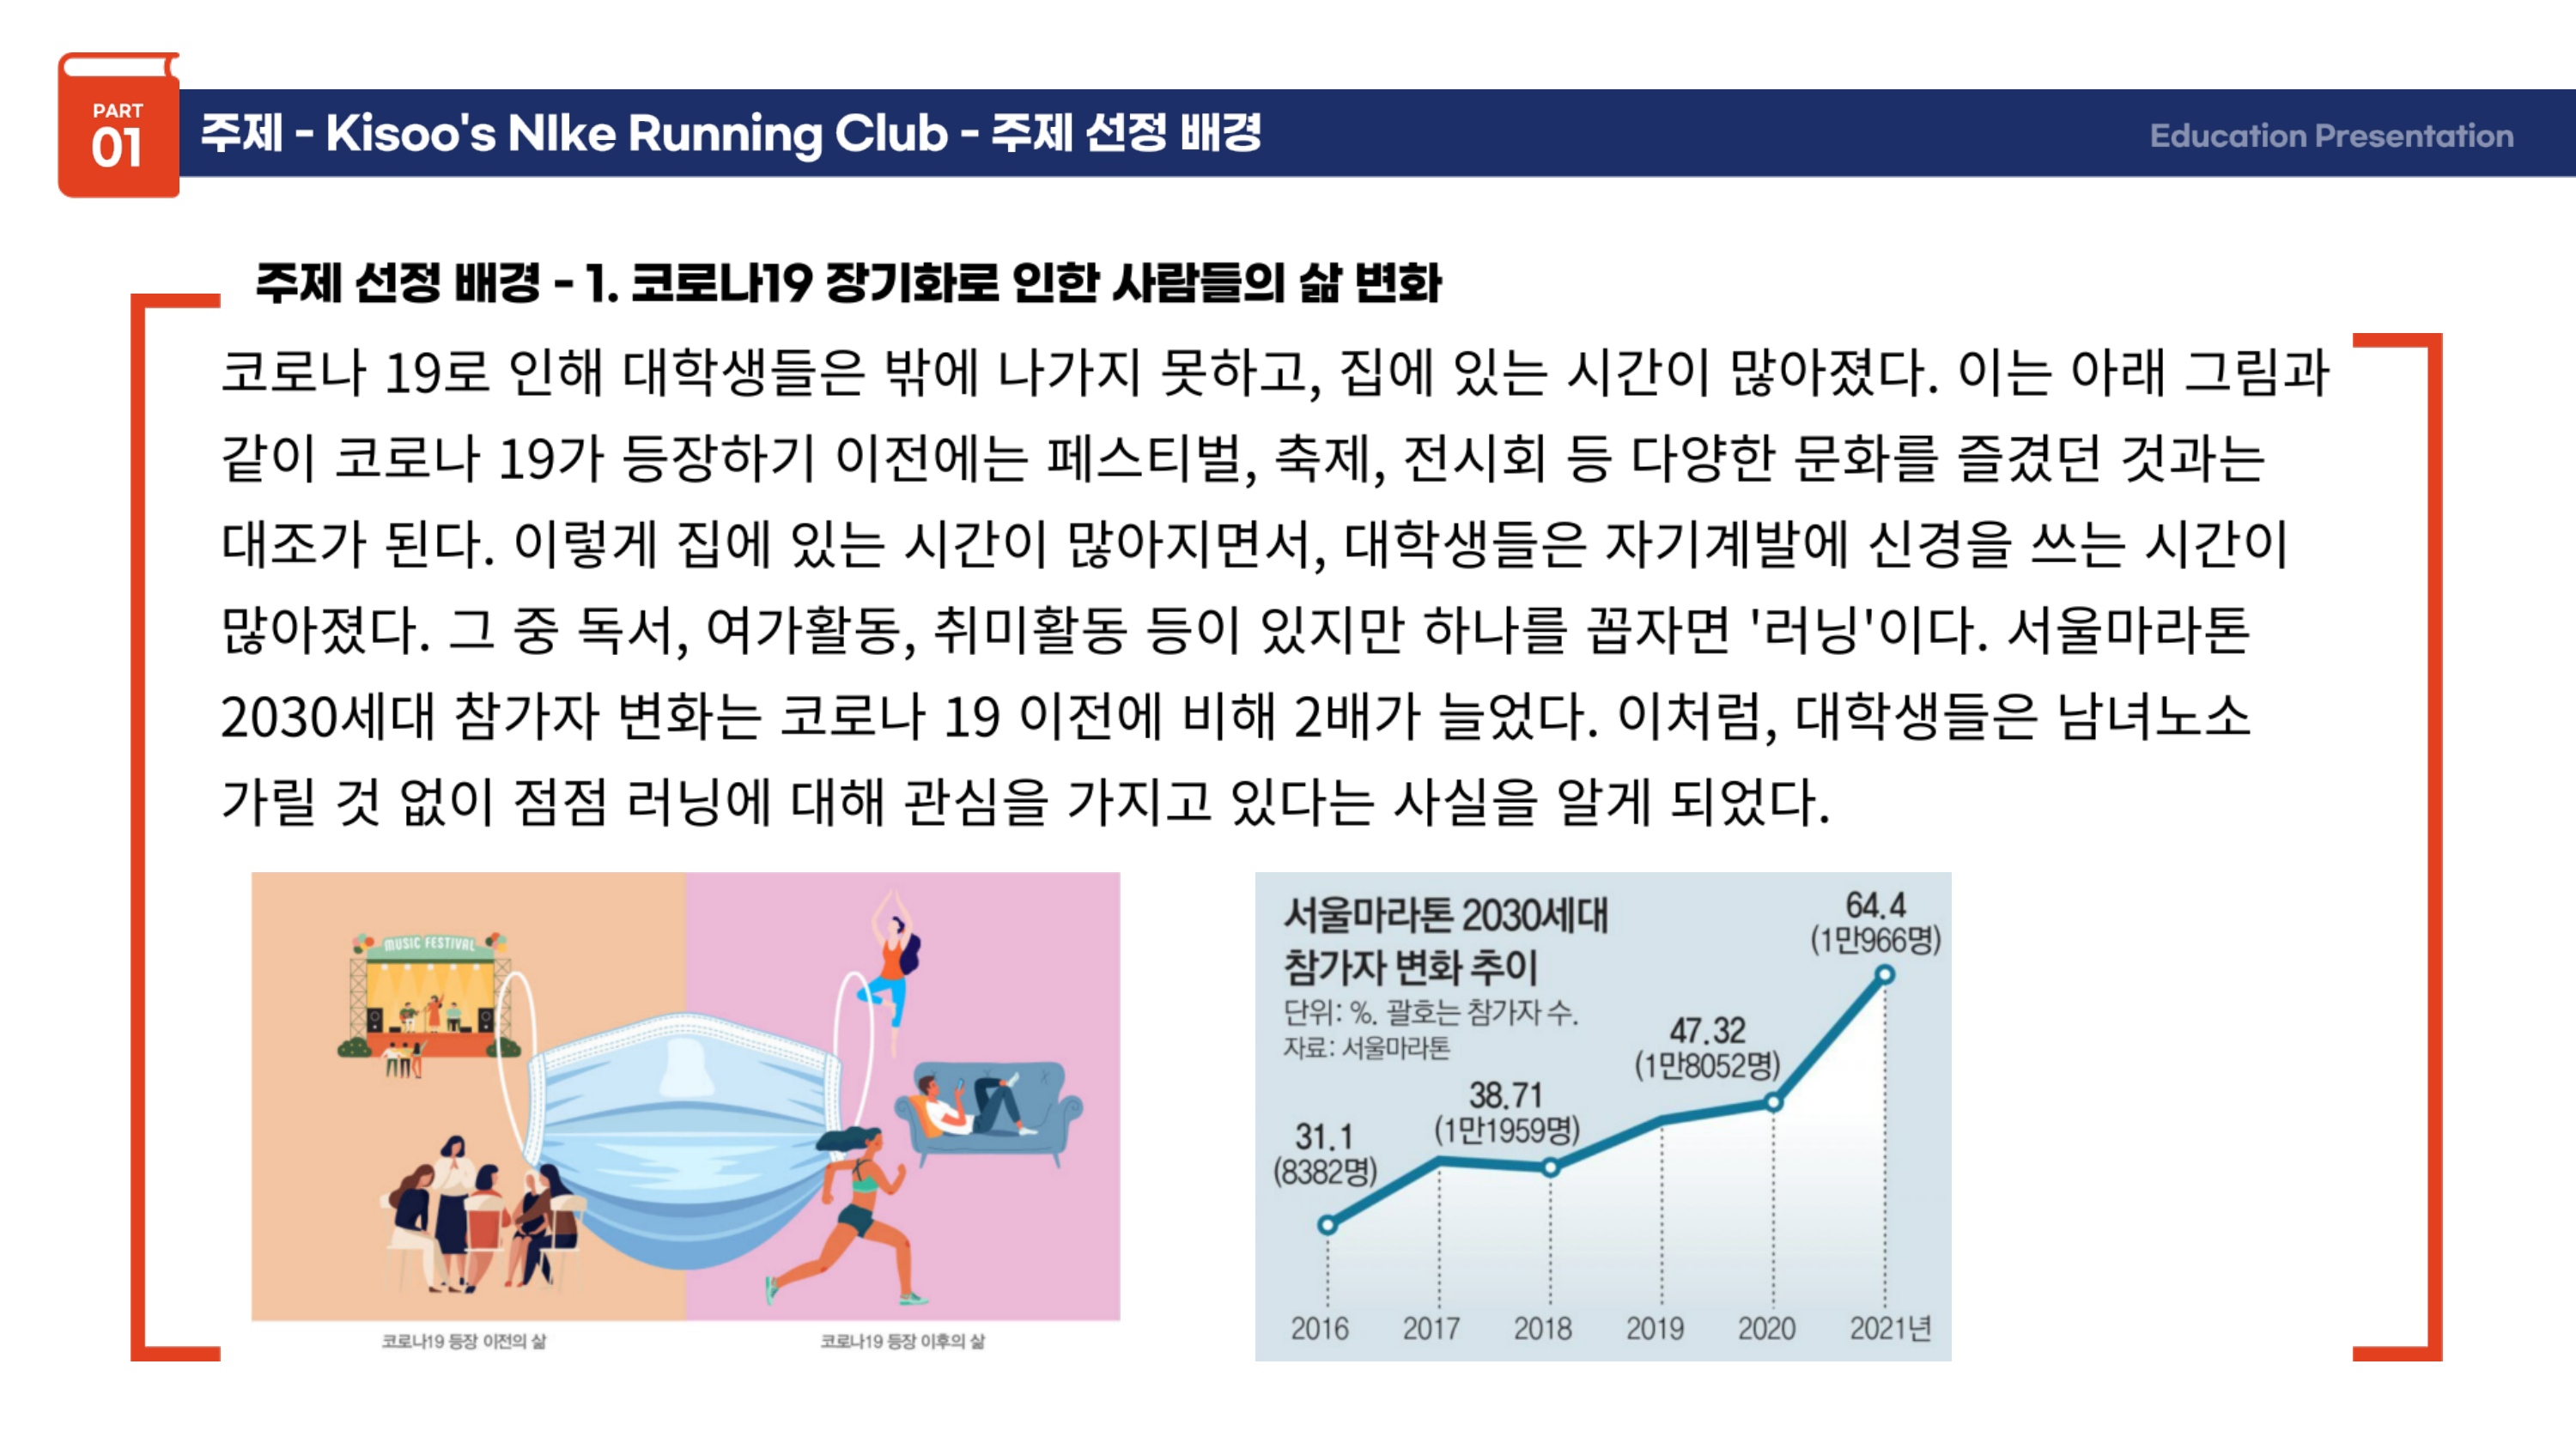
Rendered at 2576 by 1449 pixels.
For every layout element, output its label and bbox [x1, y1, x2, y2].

text_box [250, 872, 1121, 1361]
text_box [131, 294, 222, 1361]
text_box [1255, 872, 1953, 1361]
text_box [58, 52, 179, 198]
text_box [184, 89, 2576, 178]
picture [222, 248, 2356, 862]
picture [192, 99, 1286, 189]
text_box [2353, 332, 2443, 1361]
picture [81, 98, 168, 209]
picture [2129, 114, 2530, 173]
